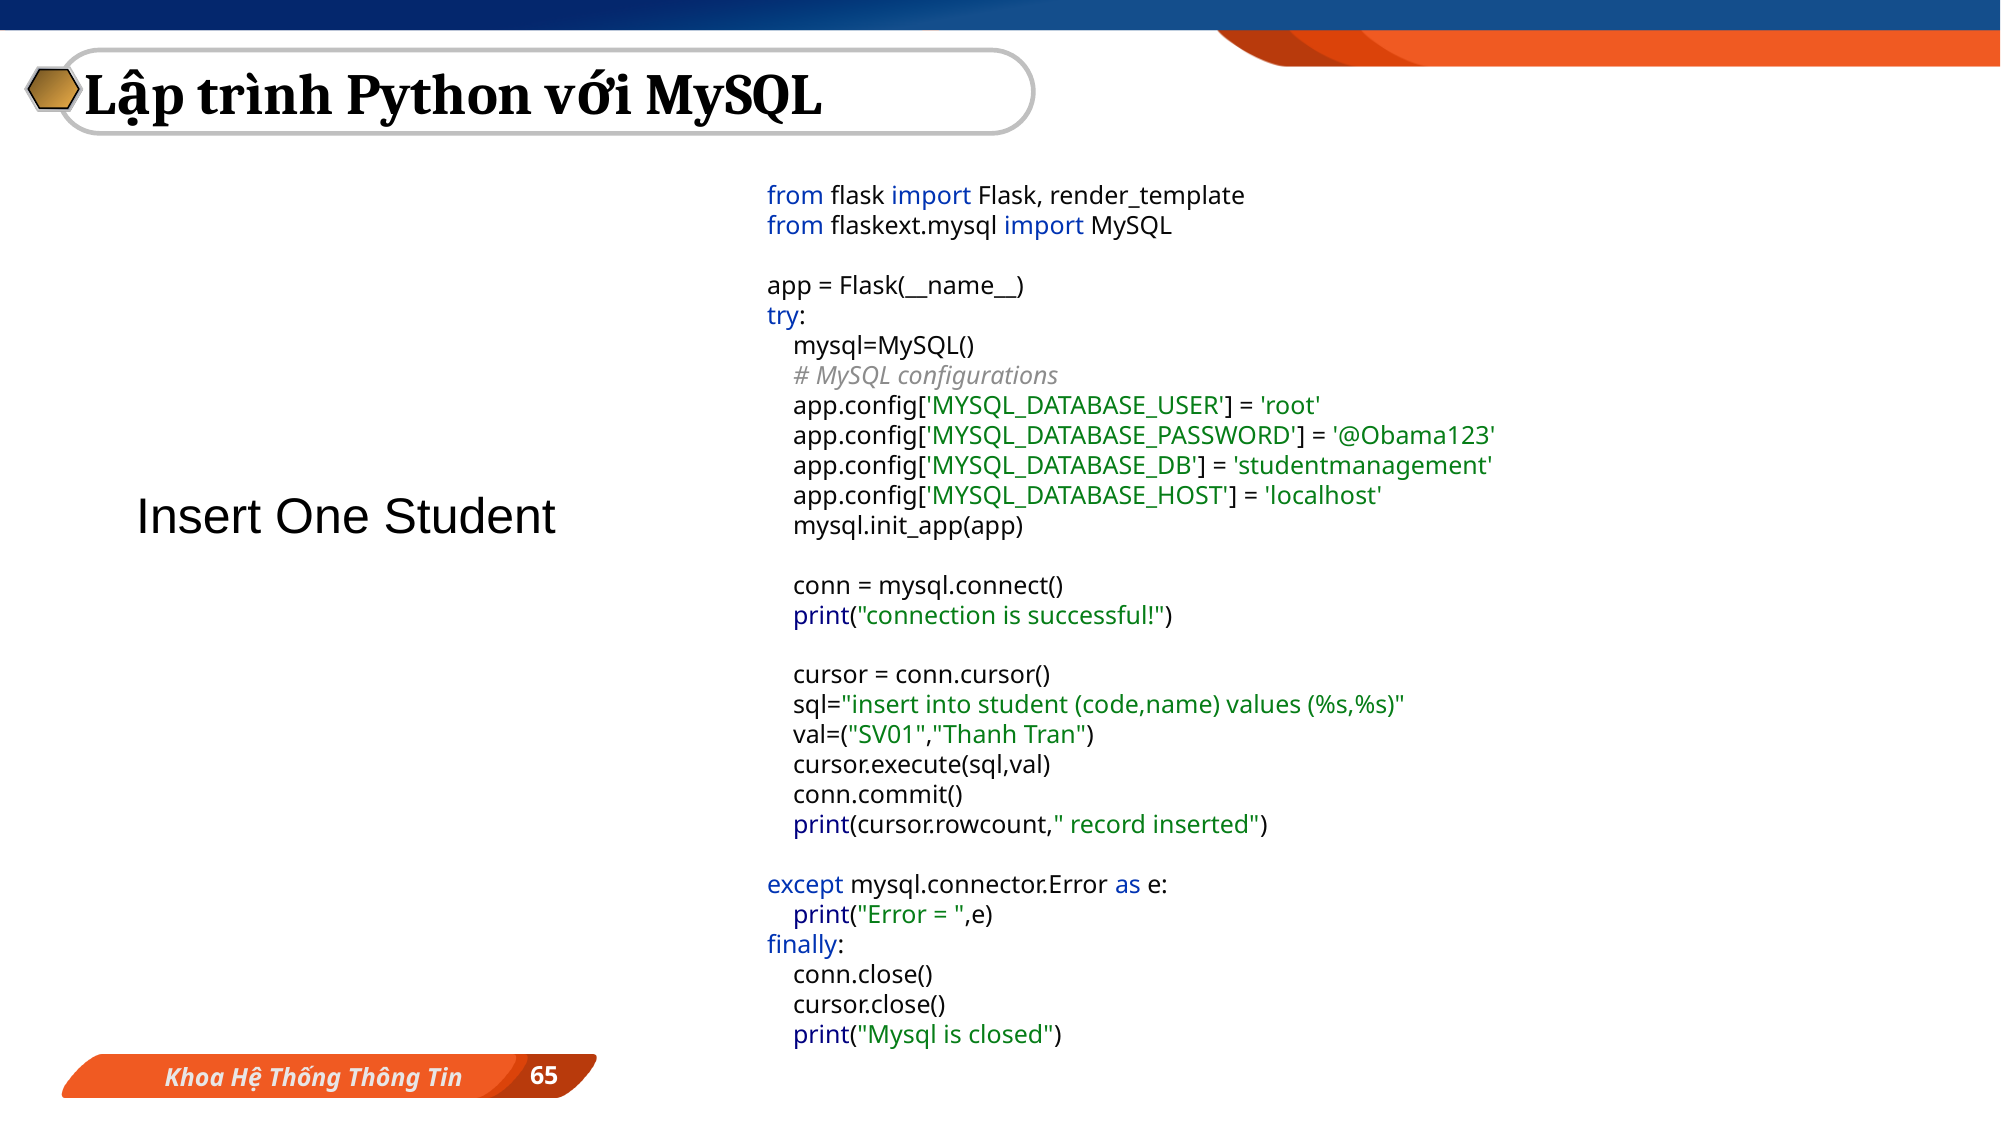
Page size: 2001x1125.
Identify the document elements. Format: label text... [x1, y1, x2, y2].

text_box Insert One Student [121, 476, 572, 552]
picture [0, 0, 2001, 71]
picture [34, 1017, 624, 1125]
footer Khoa Hệ Thống Thông Tin [119, 1054, 508, 1098]
slide_number 65 [508, 1046, 574, 1106]
text_box from flask import Flask, render_template from flaskext.mysql import MySQL app = Flask(__name__) try: mysql=MySQL() # MySQL configurations app.config['MYSQL_DATABASE_USER'] = 'root' app.config['MYSQL_DATABASE_PASSWORD'] = '@Obama123' app.config['MYSQL_DATABASE_DB'] = 'studentmanagement' app.config['MYSQL_DATABASE_HOST'] = 'localhost' mysql.init_app(app) conn = mysql.connect() print("connection is successful!") cursor = conn.cursor() sql="insert into student (code,name) values (%s,%s)" val=("SV01","Thanh Tran") cursor.execute(sql,val) conn.commit() print(cursor.rowcount," record inserted") except mysql.connector.Error as e: print("Error = ",e) finally: conn.close() cursor.close() print("Mysql is closed") [752, 172, 1511, 1056]
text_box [24, 49, 1034, 134]
